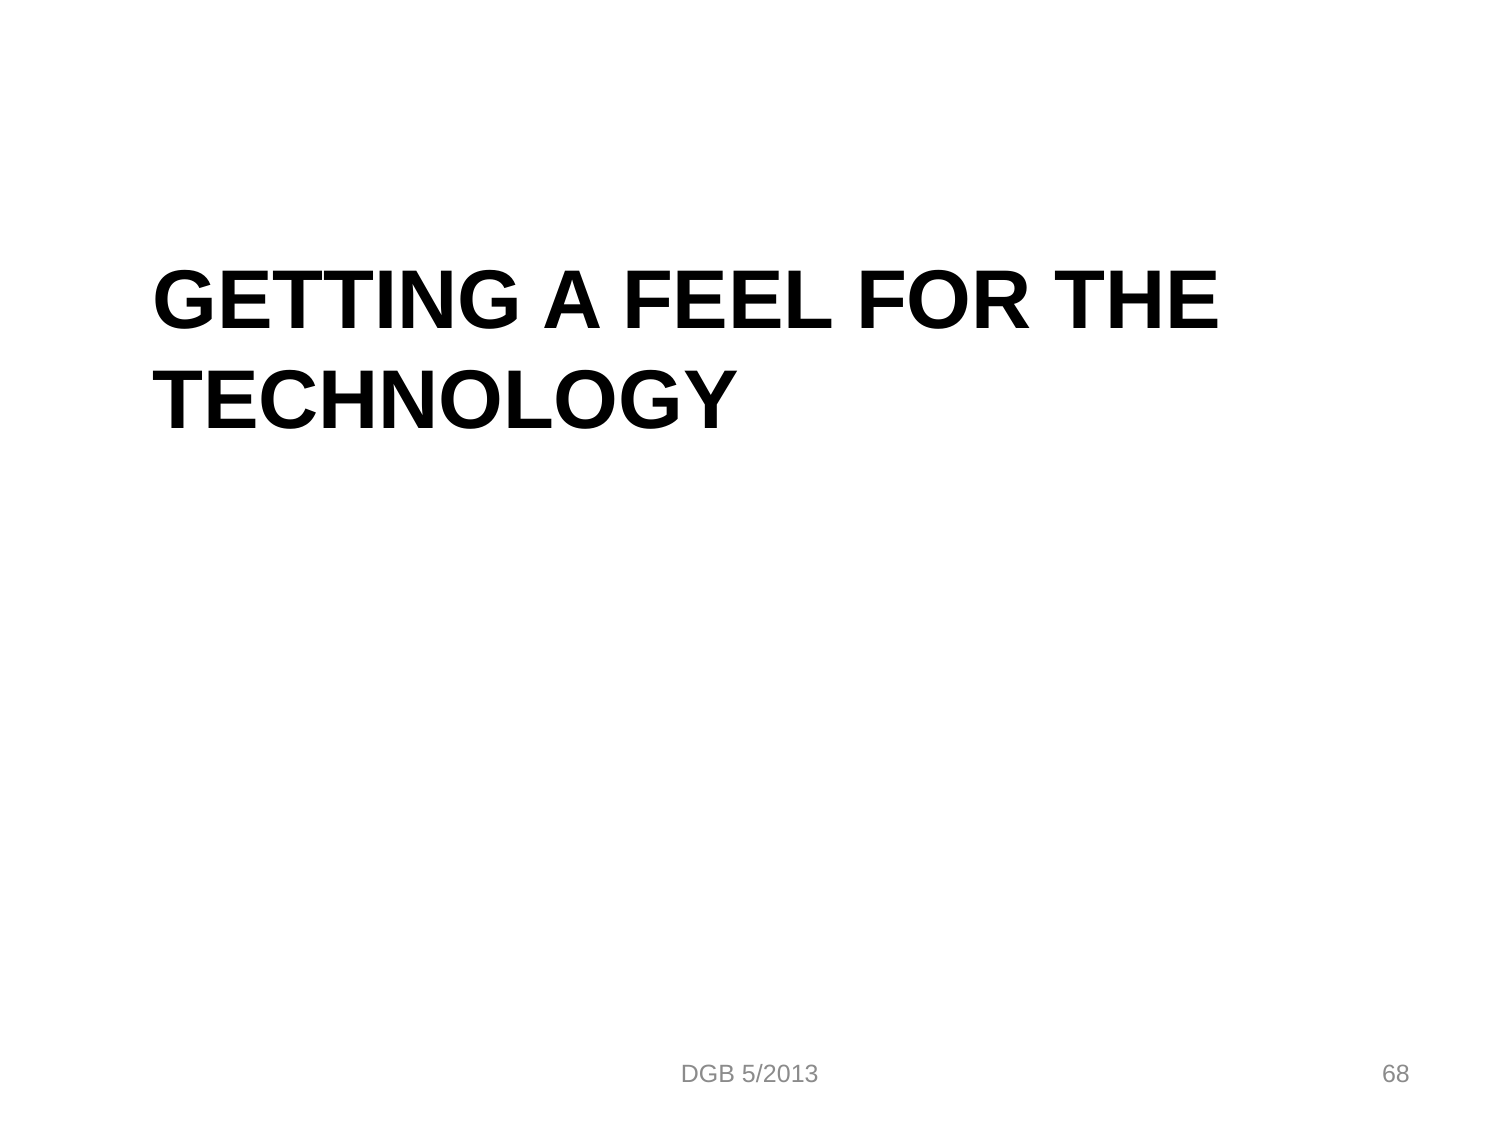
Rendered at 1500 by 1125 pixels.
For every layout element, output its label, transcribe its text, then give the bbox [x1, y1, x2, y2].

slide_number 68 [1074, 1042, 1425, 1103]
title Getting a feel for the technology [137, 237, 1413, 461]
footer DGB 5/2013 [512, 1042, 988, 1103]
